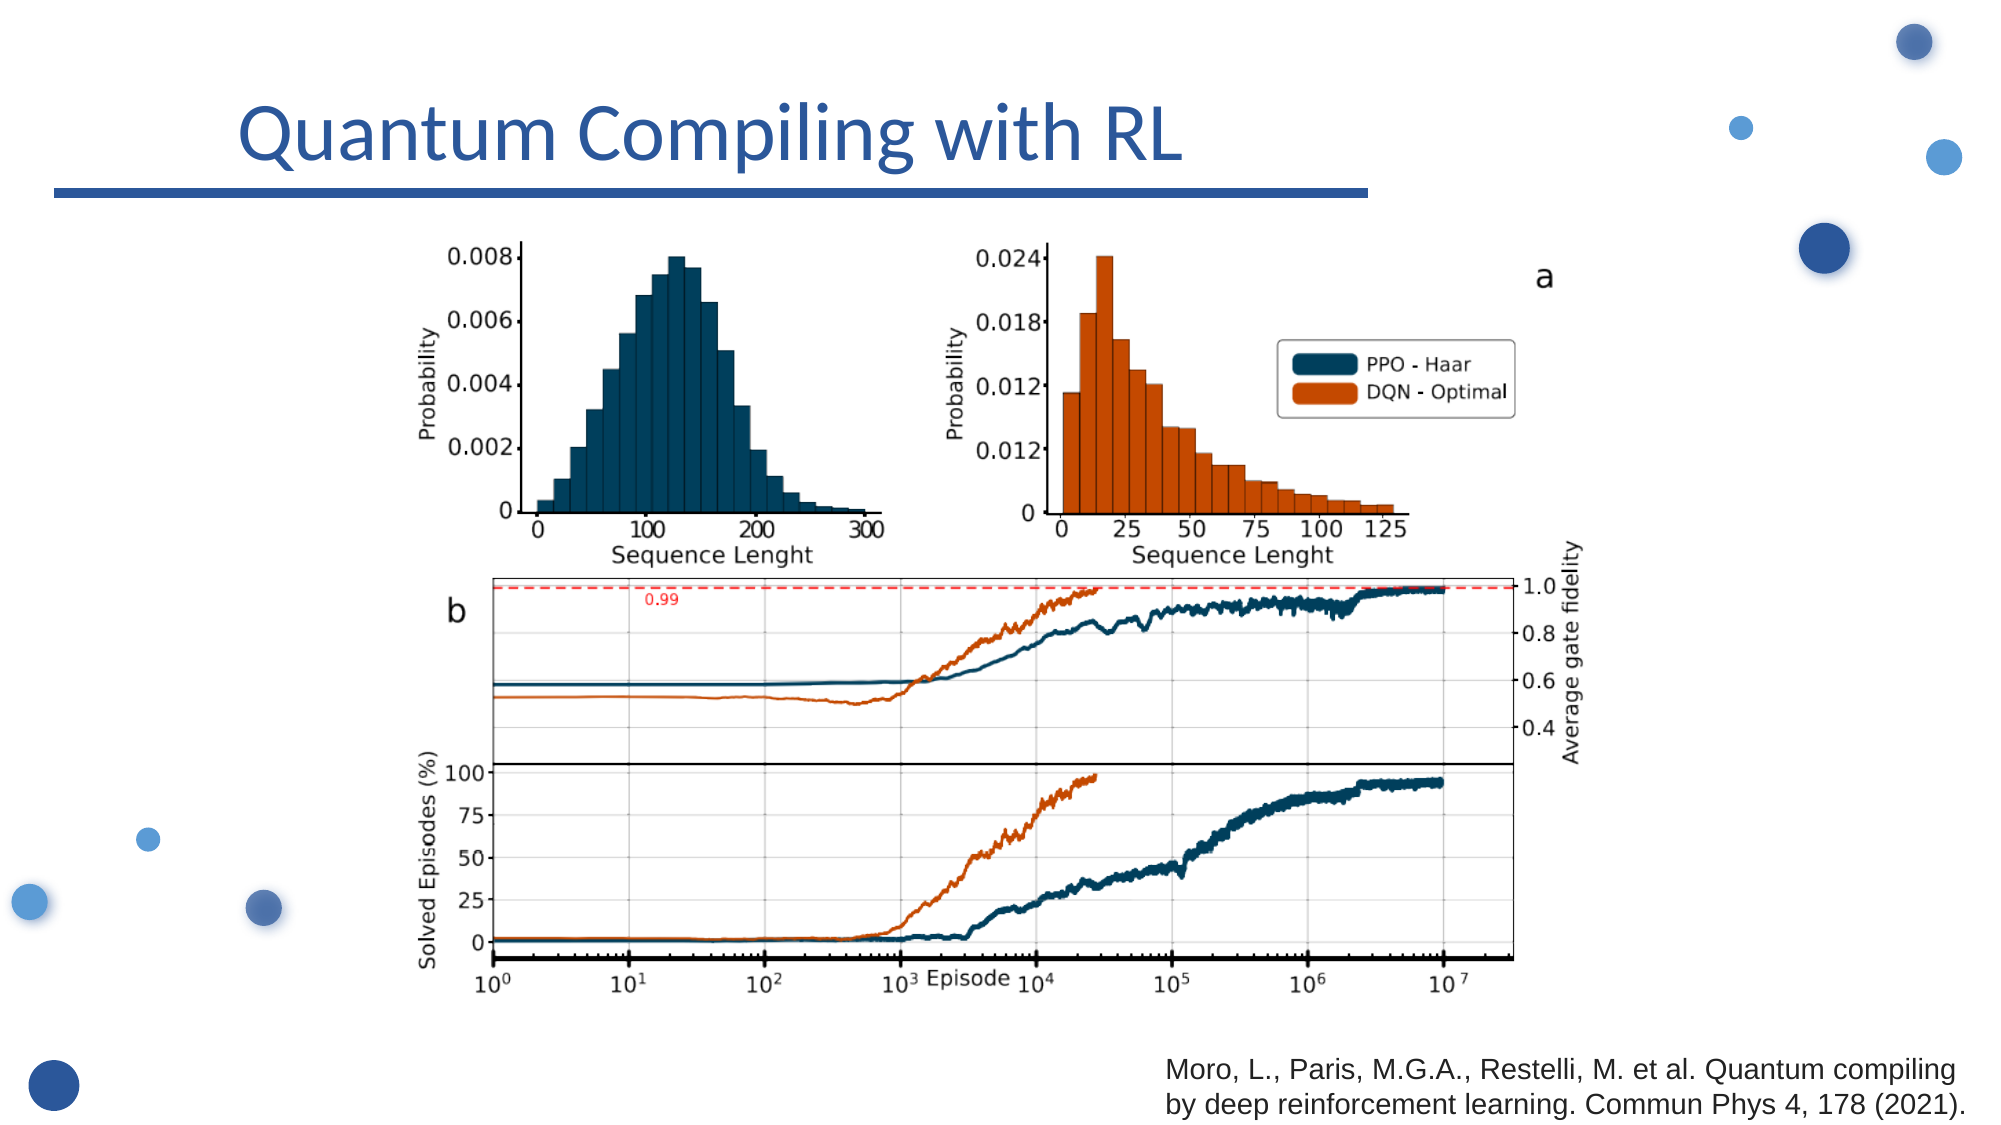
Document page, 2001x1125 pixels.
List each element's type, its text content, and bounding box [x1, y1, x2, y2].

text_box [1797, 221, 1851, 275]
picture [395, 226, 1604, 1003]
text_box [27, 1059, 81, 1112]
text_box [1895, 22, 1934, 62]
text_box [135, 826, 162, 853]
text_box Moro, L., Paris, M.G.A., Restelli, M. et al. Quantum compiling by deep reinforcement learning. Commun Phys 4, 178 (2021). [1150, 1043, 2000, 1125]
text_box [1727, 114, 1755, 142]
text_box [10, 882, 49, 922]
text_box [1924, 138, 1964, 177]
text_box [244, 888, 283, 928]
text_box Quantum Compiling with RL [53, 69, 1369, 185]
